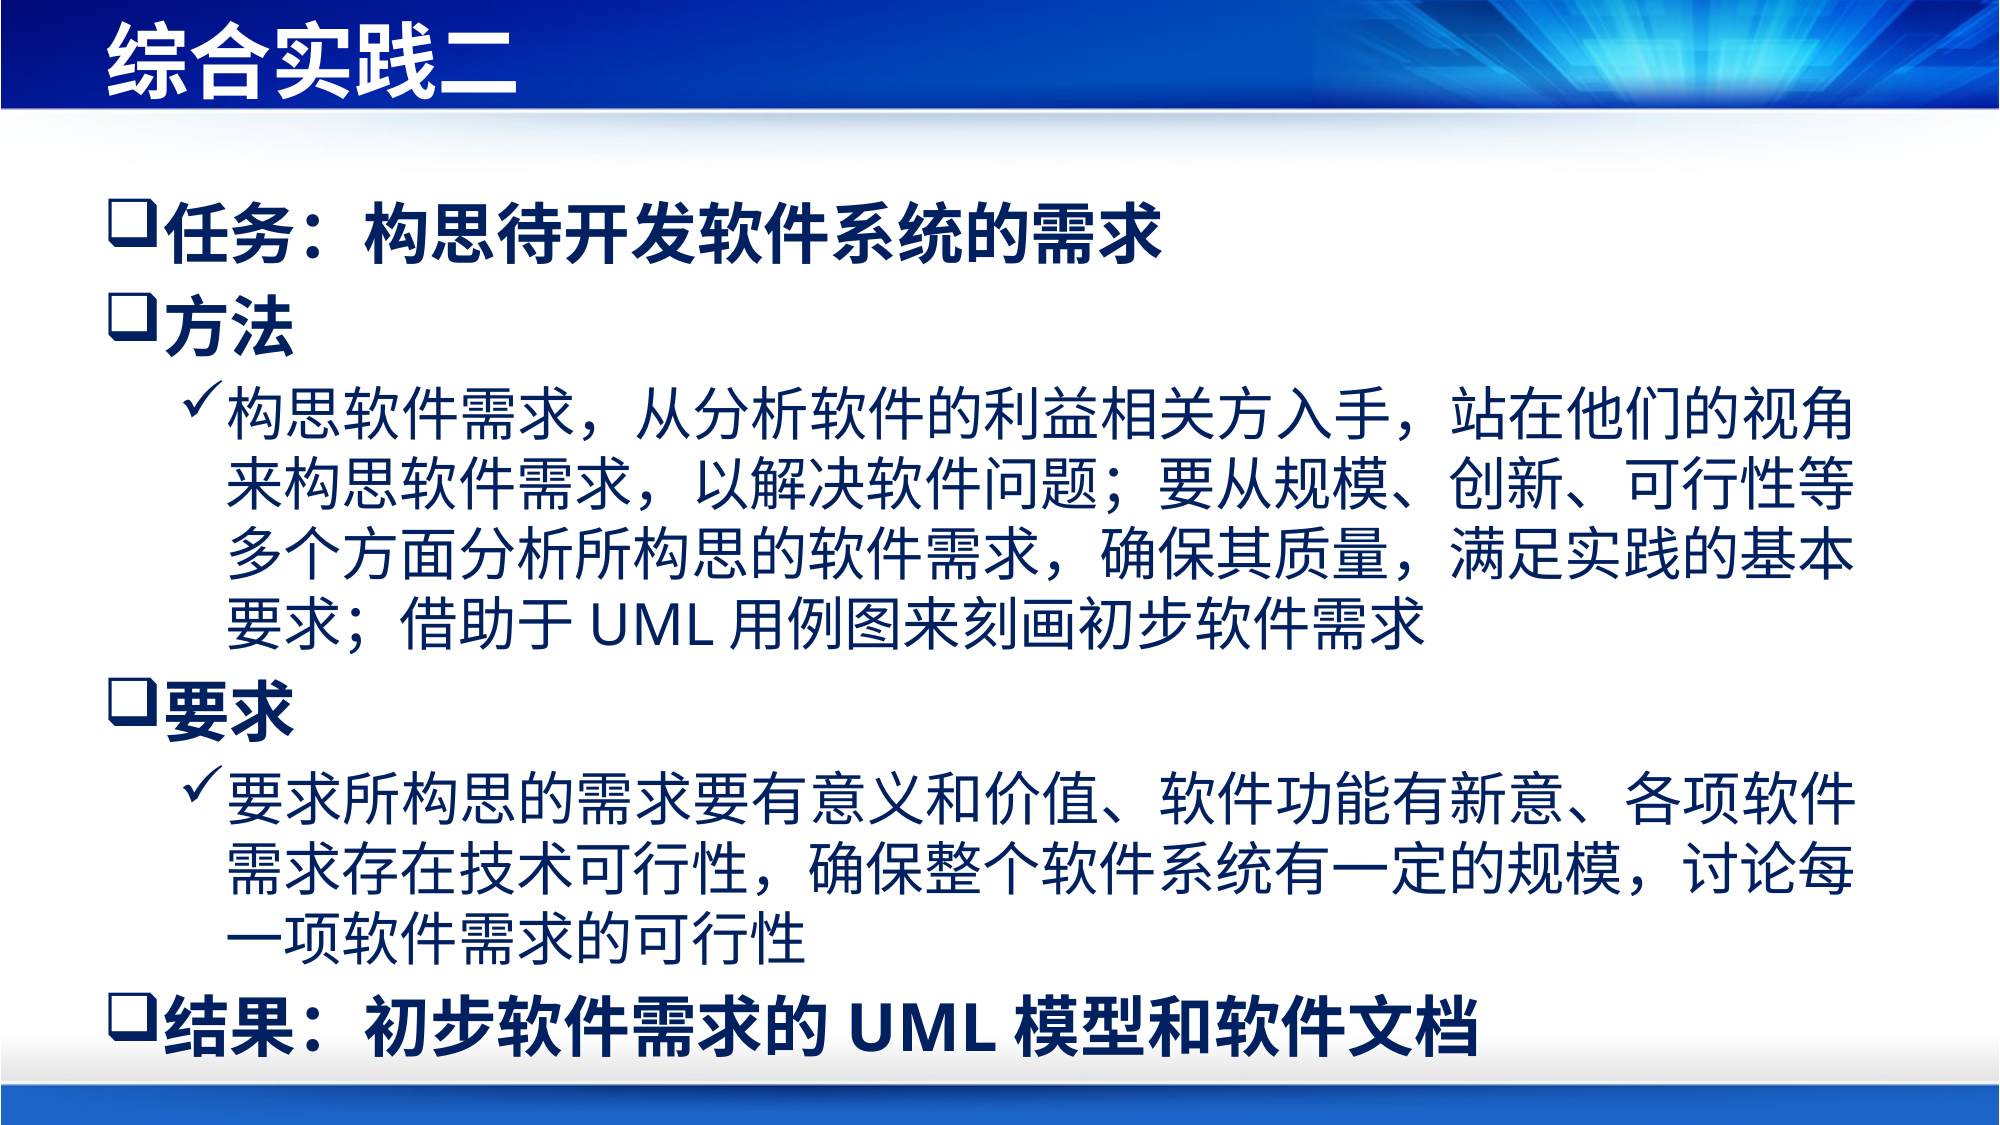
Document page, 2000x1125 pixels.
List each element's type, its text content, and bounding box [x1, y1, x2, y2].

list 任务：构思待开发软件系统的需求 方法 构思软件需求，从分析软件的利益相关方入手，站在他们的视角来构思软件需求，以解决软件问题；要从规模、创新、可行性等多个方面分析所构思的软件需求，确保其质量，满足实践的基本要求；借助于UML用例图来刻画初步软件需求 要求 要求所构思的需求要有意义和价值、软件功能有新意、各项软件需求存在技术可行性，确保整个软件系统有一定的规模，讨论每一项软件需求的可行性 结果：初步软件需求的UML模型和软件文档 [88, 184, 1880, 1012]
picture [1, 0, 1999, 1125]
title 综合实践二 [90, 1, 1880, 118]
